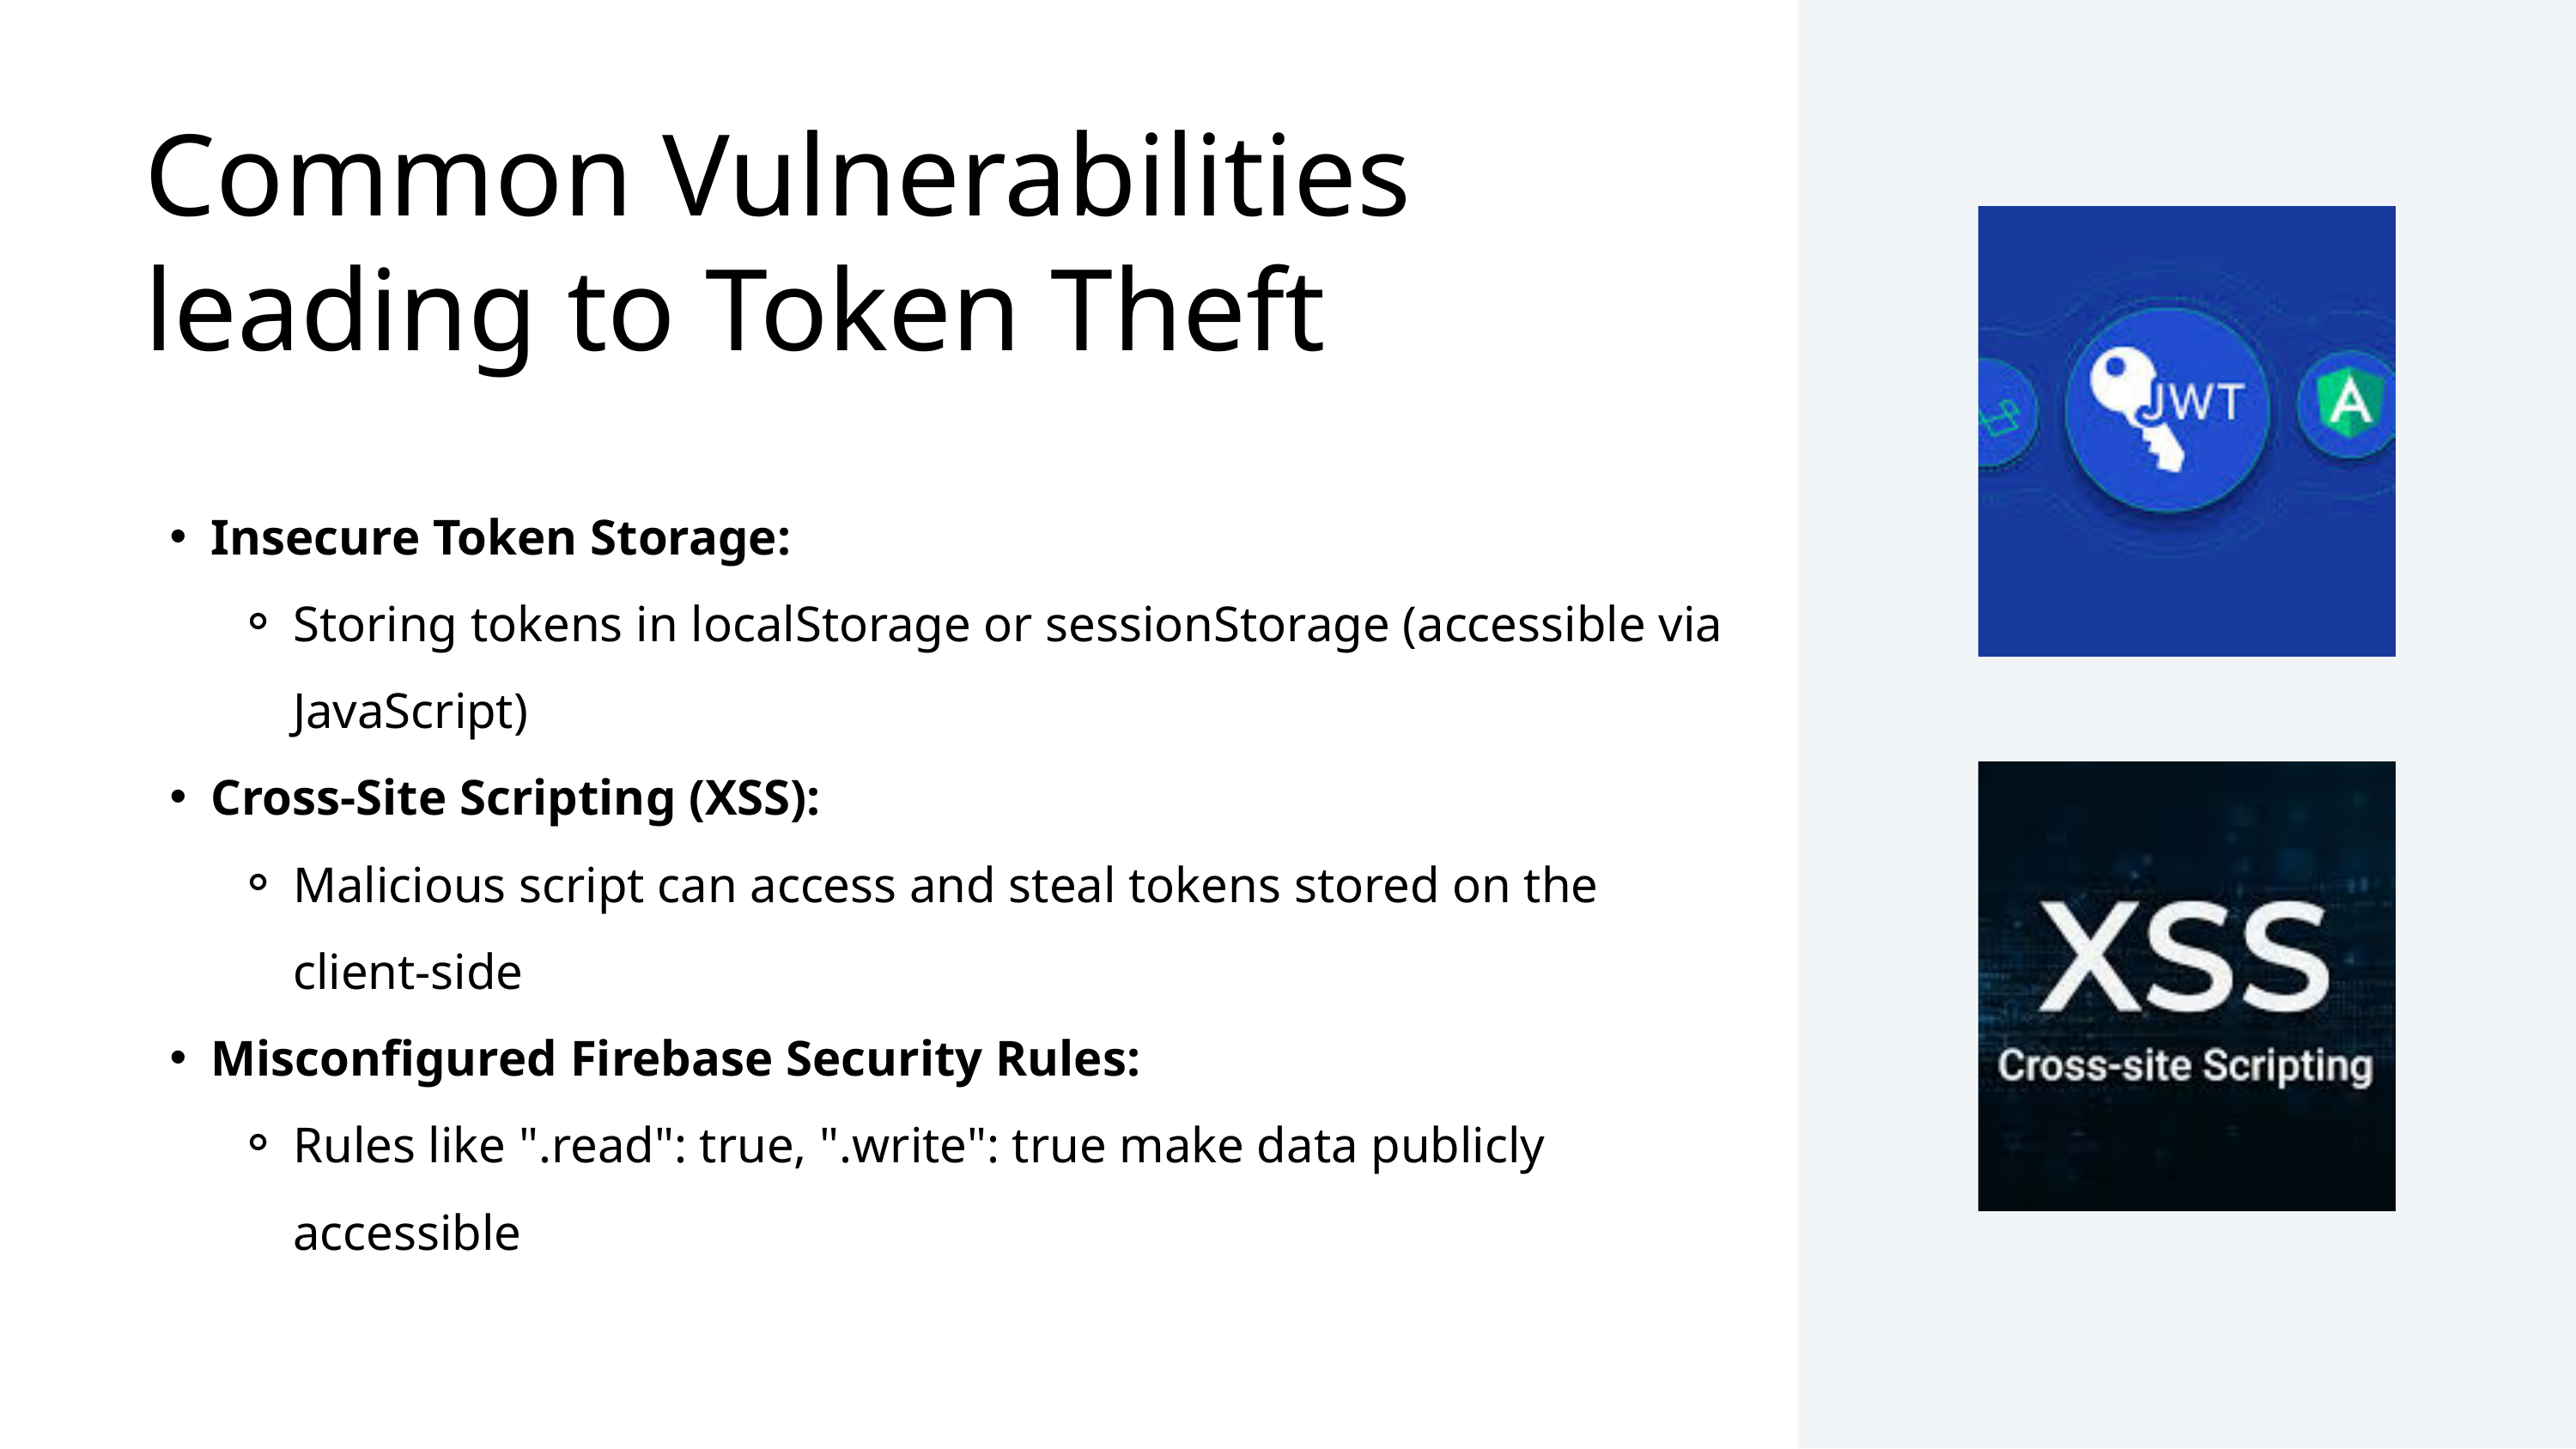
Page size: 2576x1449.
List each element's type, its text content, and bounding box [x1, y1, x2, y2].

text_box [1978, 761, 2397, 1212]
text_box Common Vulnerabilities leading to Token Theft [144, 103, 1777, 374]
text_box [1978, 206, 2397, 657]
text_box Insecure Token Storage: Storing tokens in localStorage or sessionStorage (accessible via JavaScript) Cross-Site Scripting (XSS): Malicious script can access and steal tokens stored on the client-side Misconfigured Firebase Security Rules: Rules like ".read": true, ".write": true make data publicly accessible [129, 477, 1740, 1260]
text_box [1797, 0, 2576, 1449]
